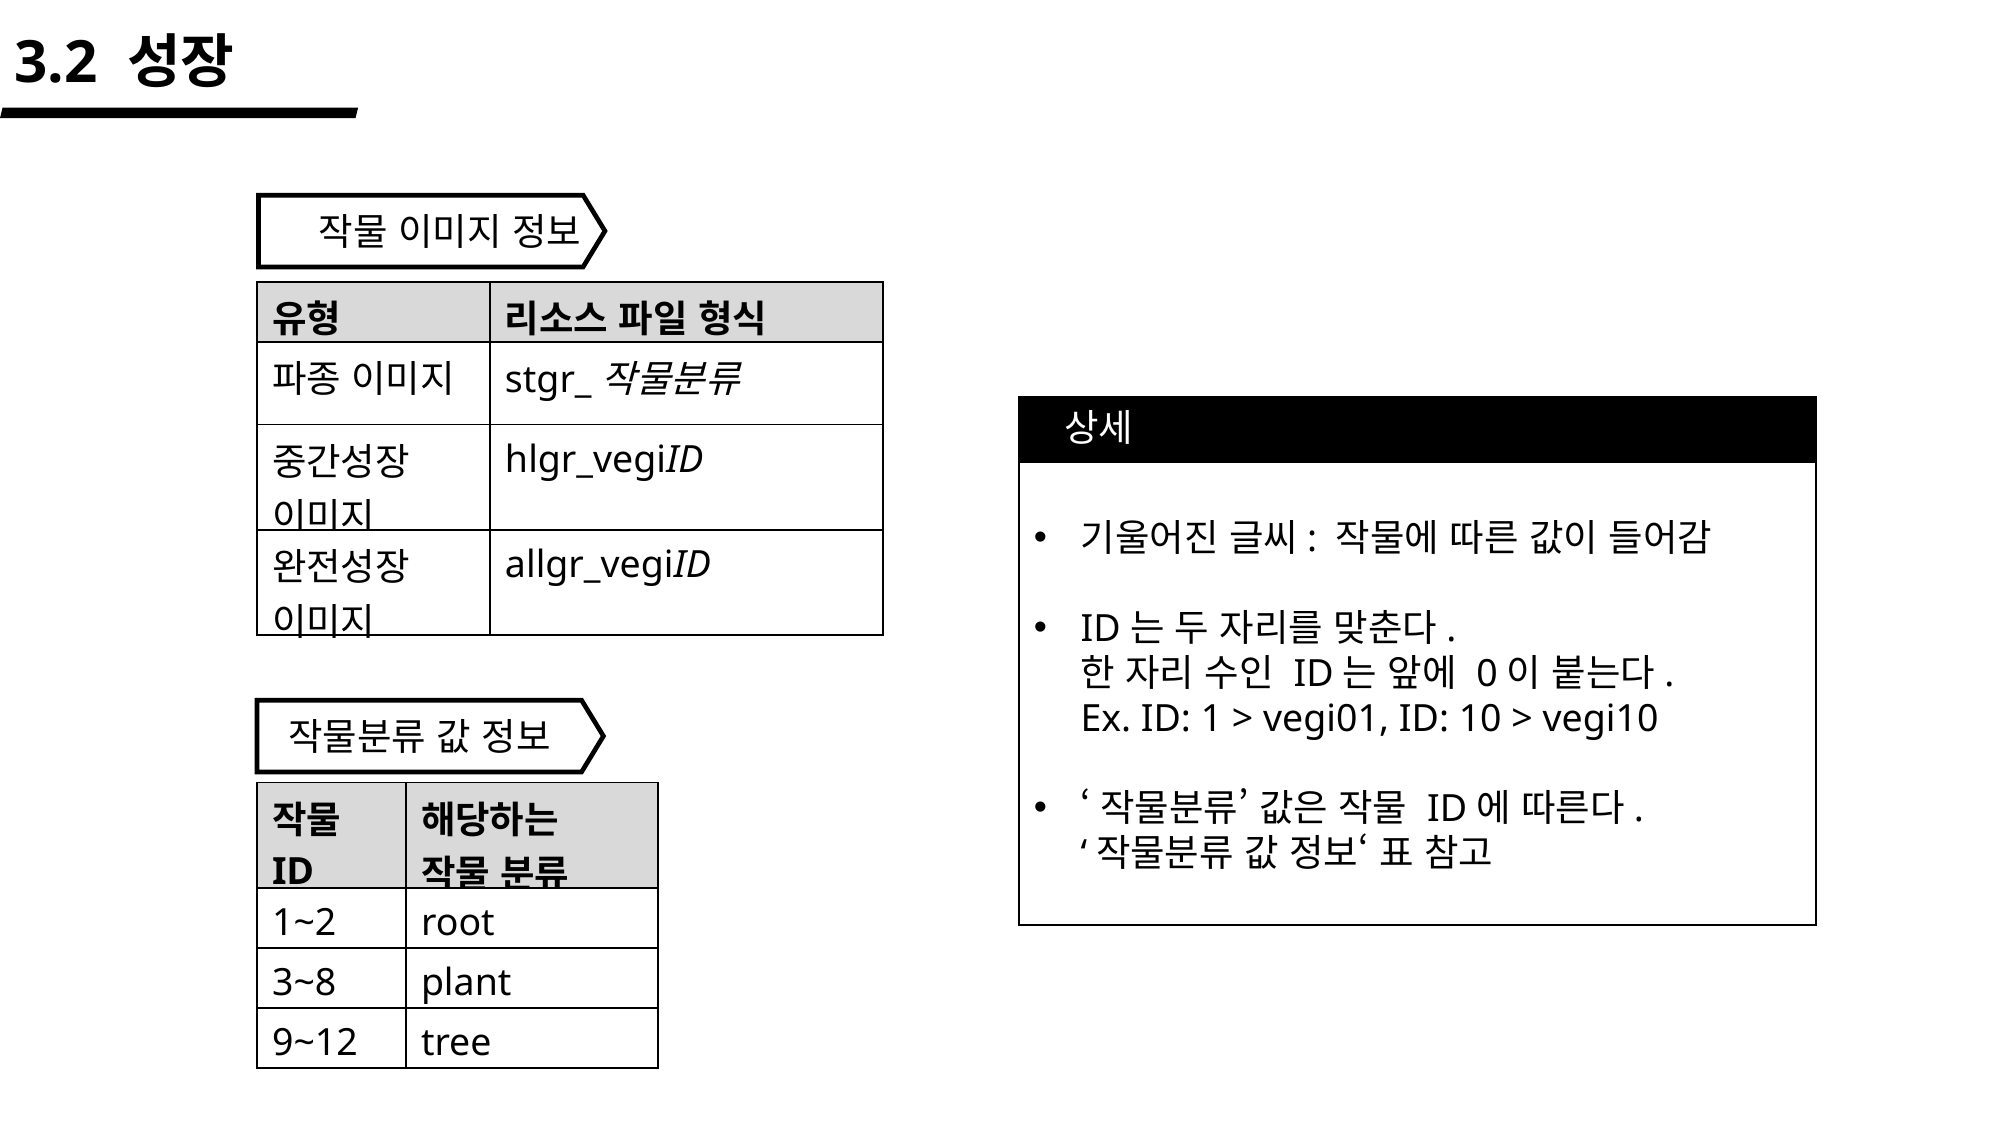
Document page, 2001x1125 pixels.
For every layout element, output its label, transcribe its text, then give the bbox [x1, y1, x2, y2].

table_cell 중간성장 이미지 [258, 425, 489, 529]
table_cell 완전성장 이미지 [258, 531, 489, 634]
table_cell tree [407, 1009, 657, 1067]
table_cell allgr_vegiID [491, 531, 882, 634]
table_header 유형 [258, 283, 489, 341]
table_cell 9~12 [258, 1009, 405, 1067]
table_cell 3~8 [258, 949, 405, 1007]
table_header 리소스 파일 형식 [491, 283, 882, 341]
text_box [256, 700, 604, 772]
table_cell root [407, 889, 657, 947]
table_cell stgr_작물분류 [491, 343, 882, 424]
table_cell hlgr_vegiID [491, 425, 882, 529]
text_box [1018, 396, 1817, 926]
table_cell plant [407, 949, 657, 1007]
table_header 작물ID [258, 783, 405, 887]
table_cell 파종 이미지 [258, 343, 489, 424]
table_header 해당하는 작물 분류 [407, 783, 657, 887]
table_cell 1~2 [258, 889, 405, 947]
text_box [258, 195, 641, 267]
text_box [0, 16, 382, 119]
